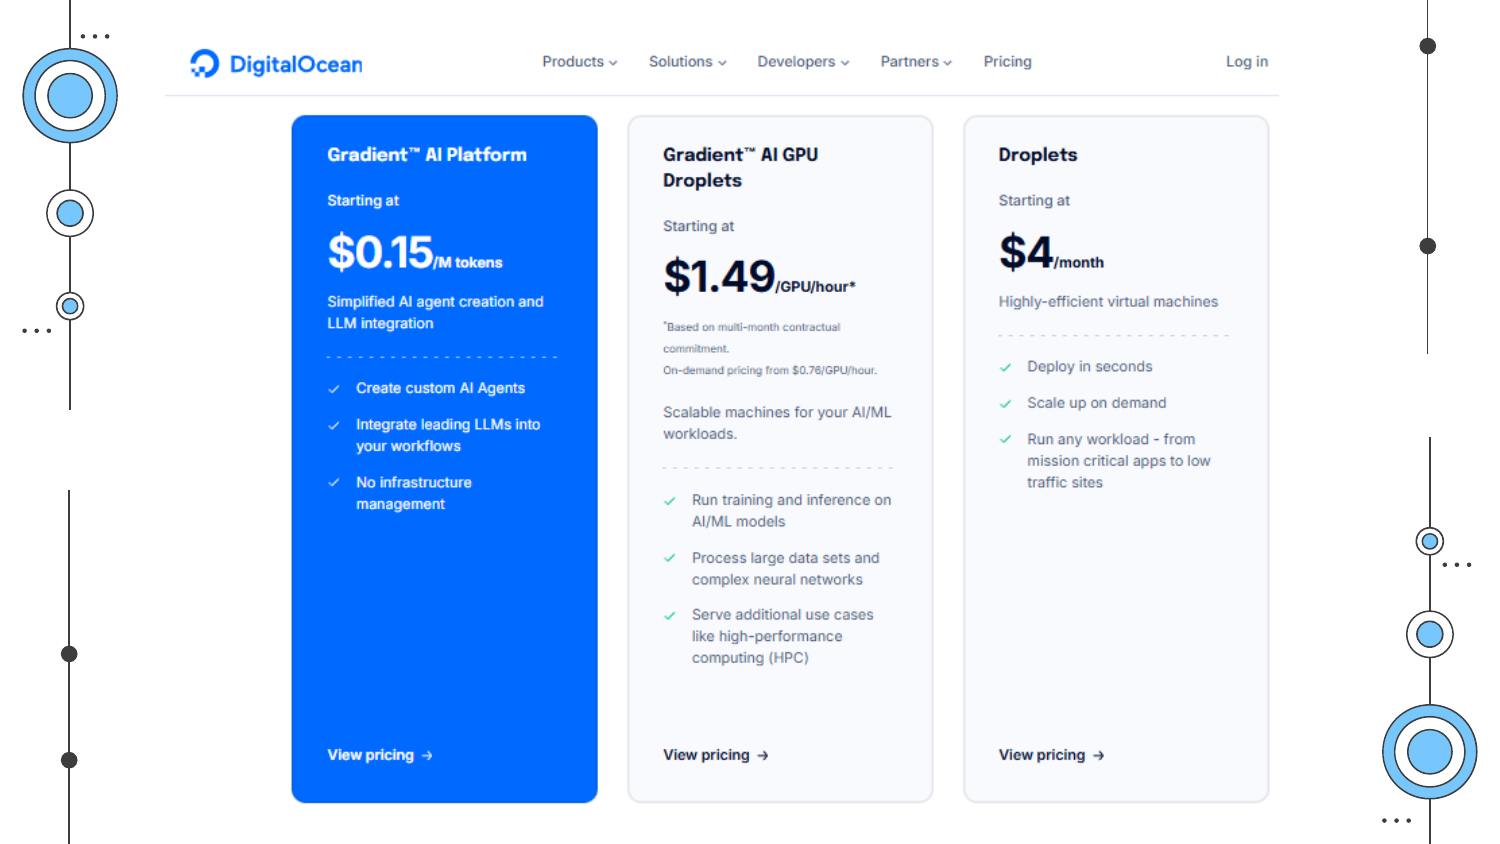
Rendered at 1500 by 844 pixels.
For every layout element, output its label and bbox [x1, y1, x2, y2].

picture [165, 33, 1279, 810]
